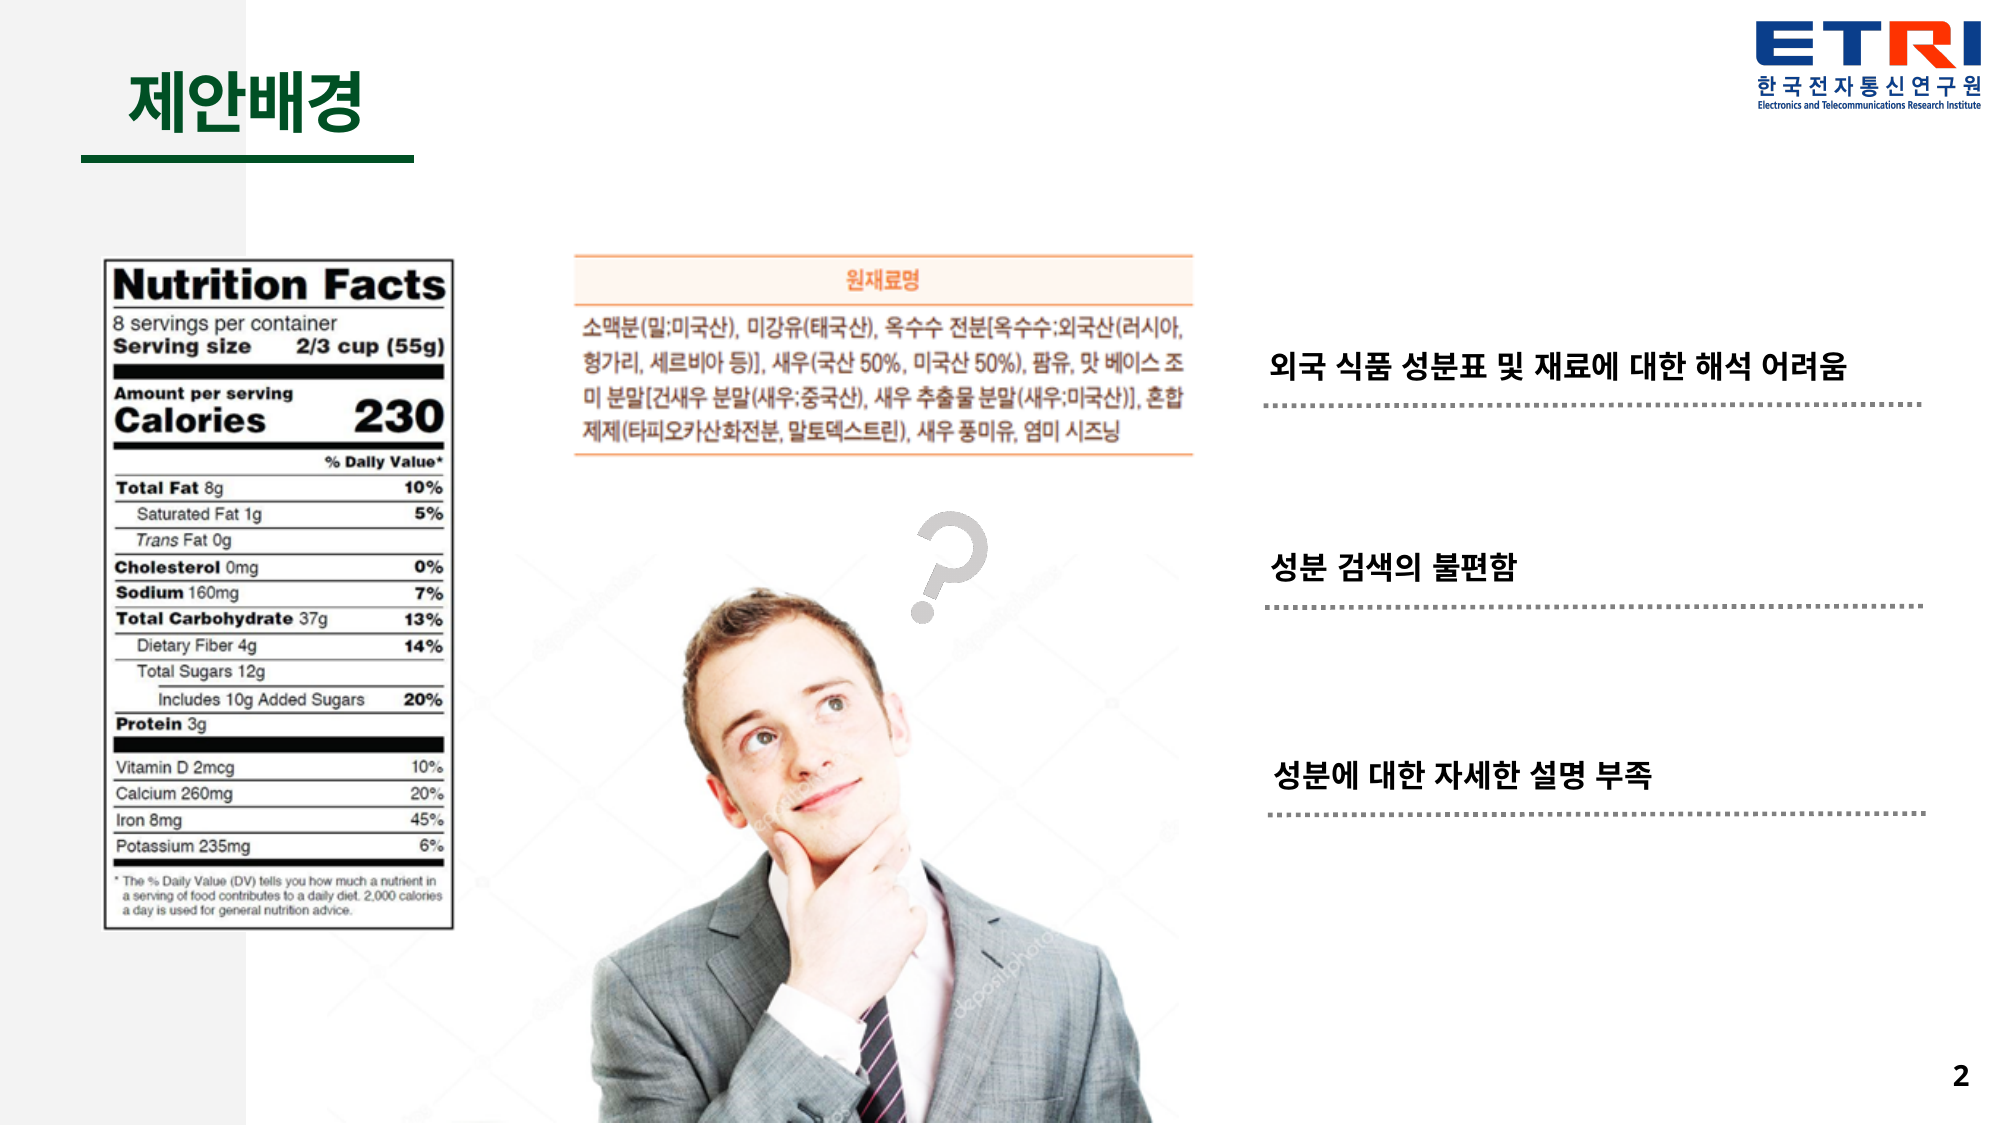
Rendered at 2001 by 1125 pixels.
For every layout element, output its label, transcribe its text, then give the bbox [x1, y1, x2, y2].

text_box 제안배경 [112, 53, 246, 148]
picture [101, 0, 2000, 1125]
